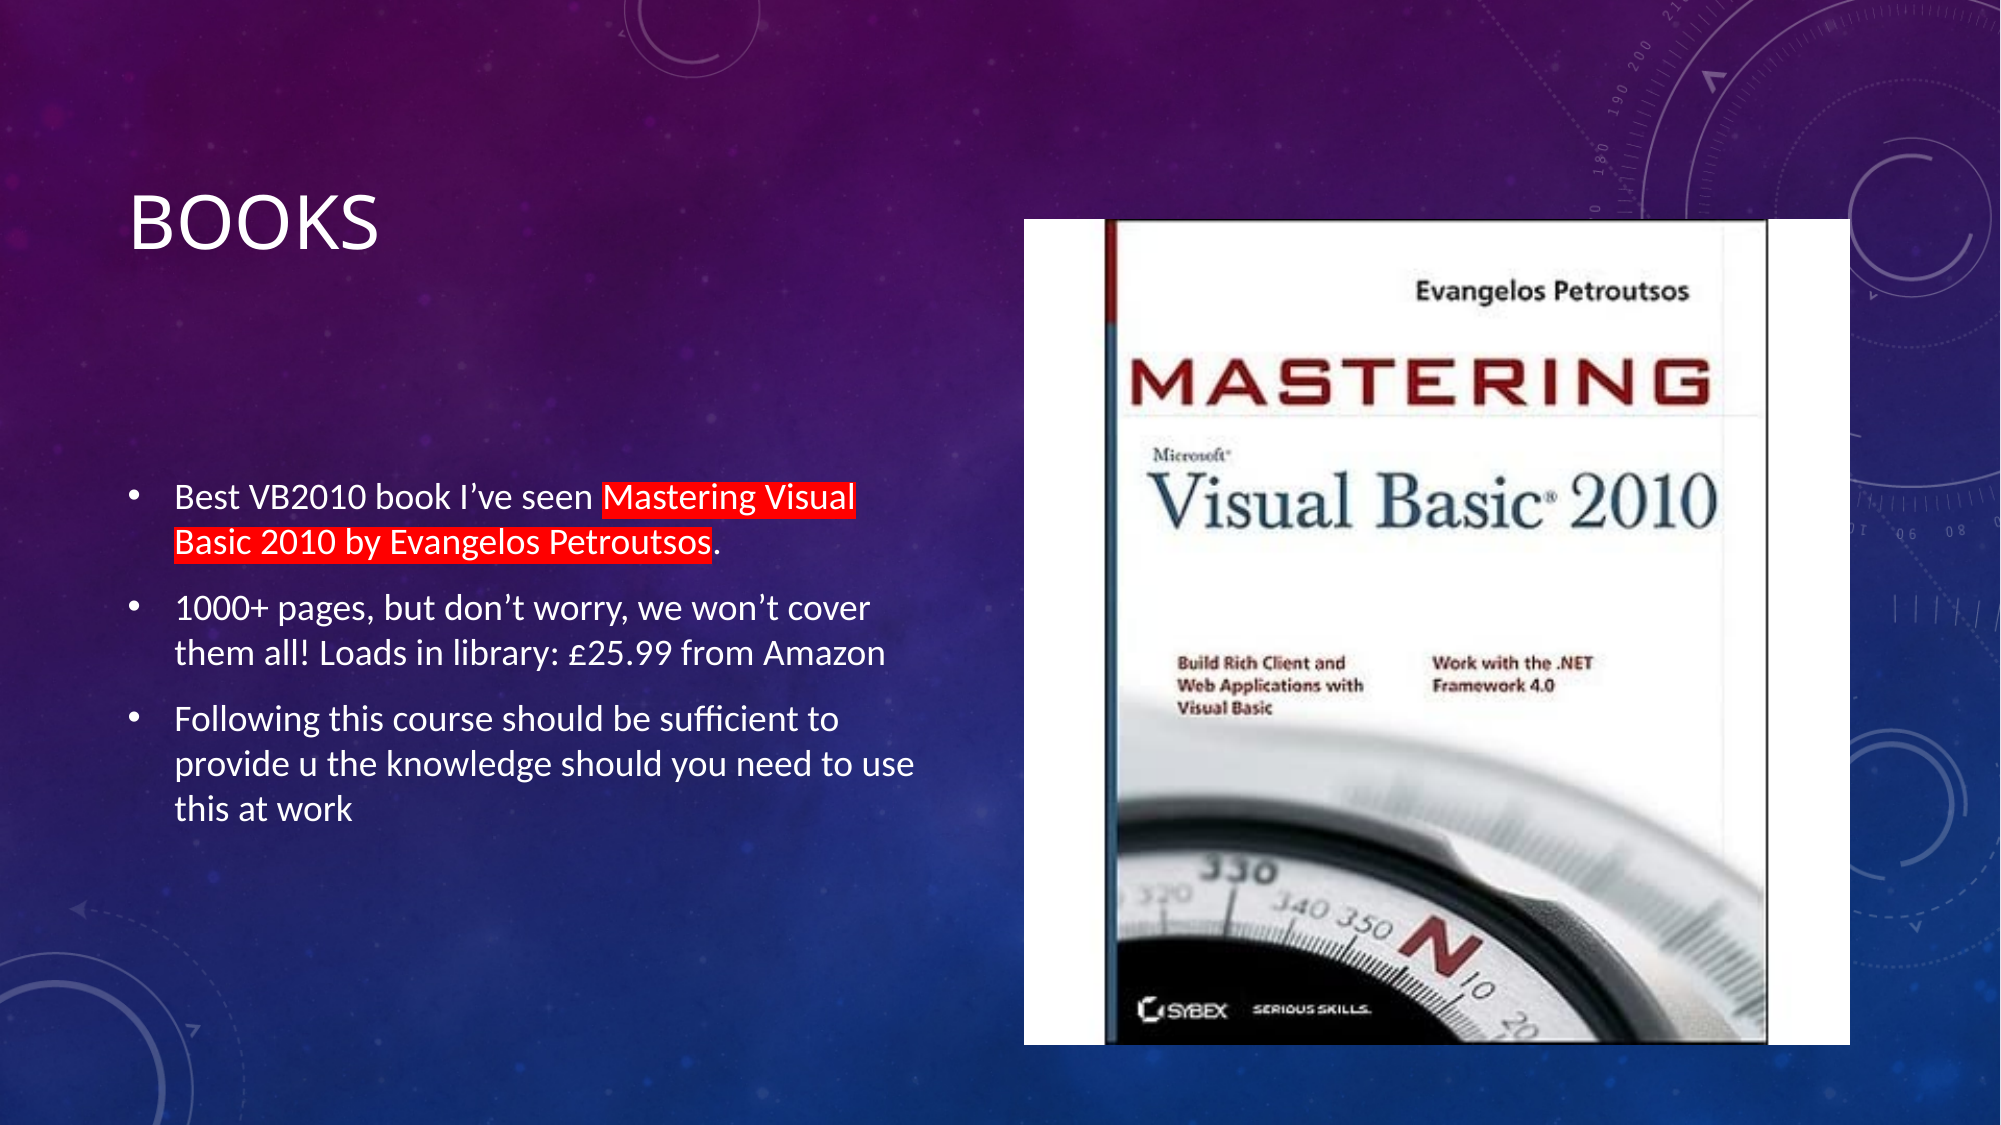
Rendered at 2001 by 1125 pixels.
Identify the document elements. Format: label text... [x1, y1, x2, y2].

title Books [112, 99, 1775, 339]
list Best VB2010 book I’ve seen Mastering Visual Basic 2010 by Evangelos Petroutsos. 1000+ pages, but don’t worry, we won’t cover them all! Loads in library: £25.99 from Amazon Following this course should be sufficient to provide u the knowledge should you need to use this at work [112, 351, 932, 950]
picture [0, 0, 2001, 1125]
